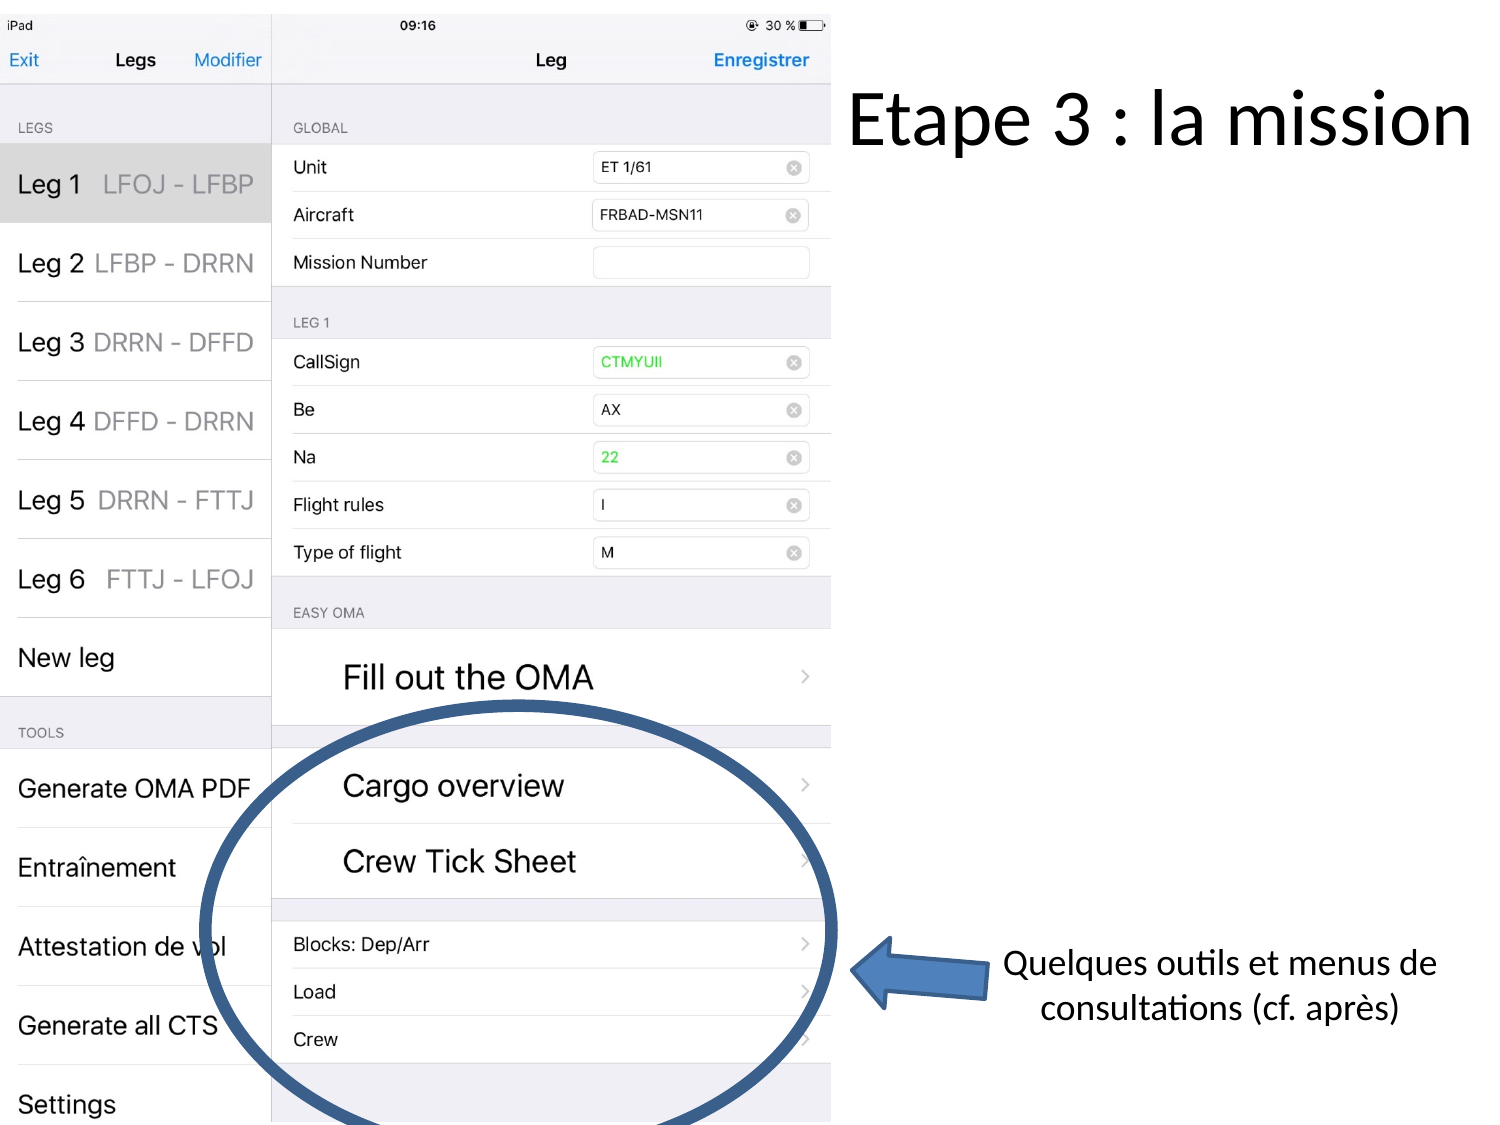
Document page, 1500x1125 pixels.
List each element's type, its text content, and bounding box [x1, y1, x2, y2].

title Etape 3 : la mission [834, 19, 1500, 207]
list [0, 13, 831, 1122]
text_box [849, 935, 941, 1011]
text_box Quelques outils et menus de consultations (cf. après) [941, 930, 1500, 1035]
